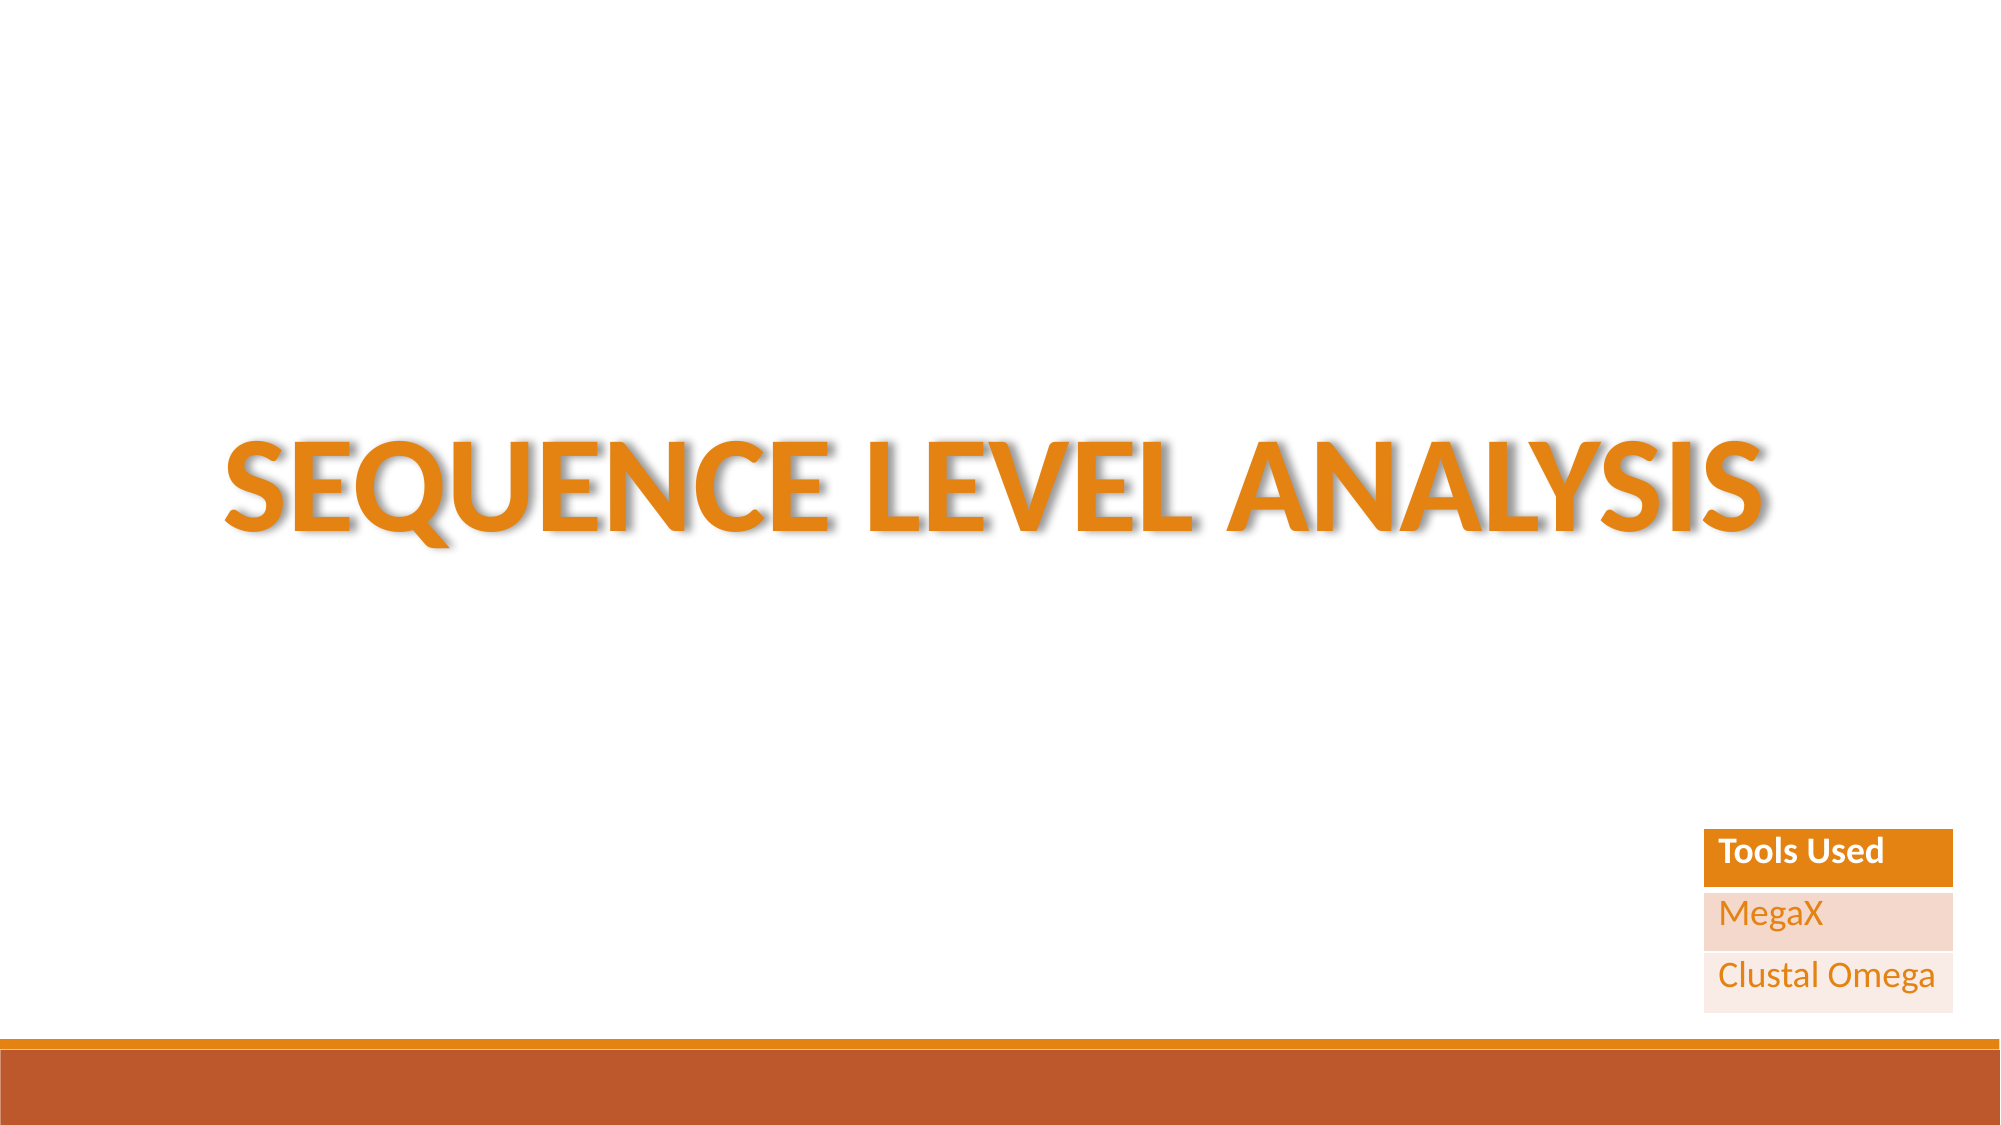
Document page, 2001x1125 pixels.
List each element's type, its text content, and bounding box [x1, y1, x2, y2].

table_header Tools Used [1704, 829, 1953, 887]
table_cell Clustal Omega [1704, 953, 1953, 1013]
table_cell MegaX [1704, 893, 1953, 951]
text_box SEQUENCE LEVEL ANALYSIS [207, 386, 1782, 567]
